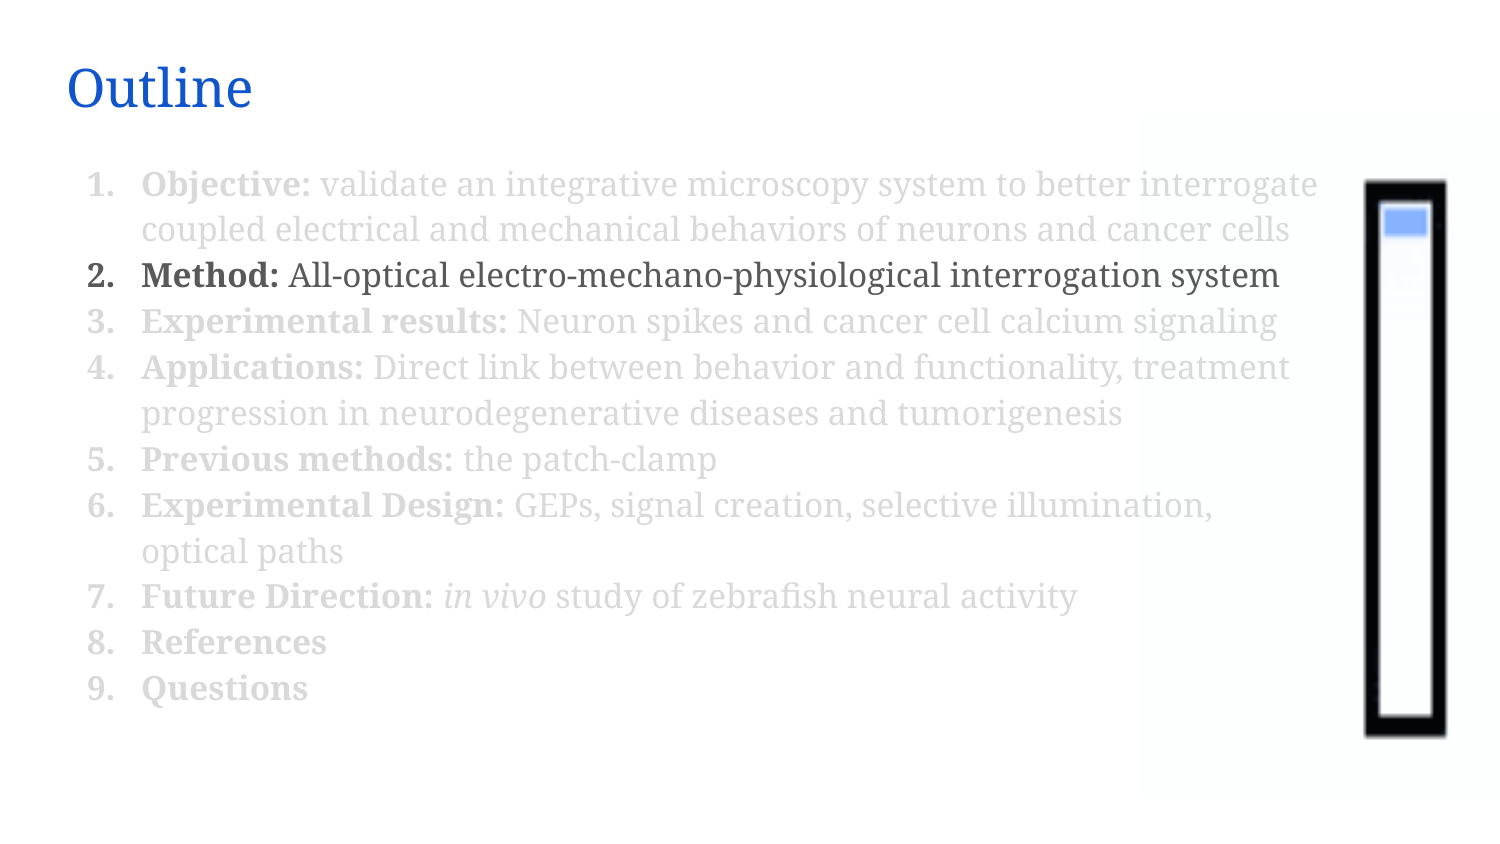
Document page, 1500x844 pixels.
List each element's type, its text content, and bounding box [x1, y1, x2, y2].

title Outline [51, 39, 1041, 134]
picture [1031, 116, 1500, 795]
list Objective: validate an integrative microscopy system to better interrogate coupled electrical and mechanical behaviors of neurons and cancer cells Method: All-optical electro-mechano-physiological interrogation system Experimental results: Neuron spikes and cancer cell calcium signaling Applications: Direct link between behavior and functionality, treatment progression in neurodegenerative diseases and tumorigenesis Previous methods: the patch-clamp Experimental Design: GEPs, signal creation, selective illumination, optical paths Future Direction: in vivo study of zebrafish neural activity References Questions [51, 141, 1339, 703]
